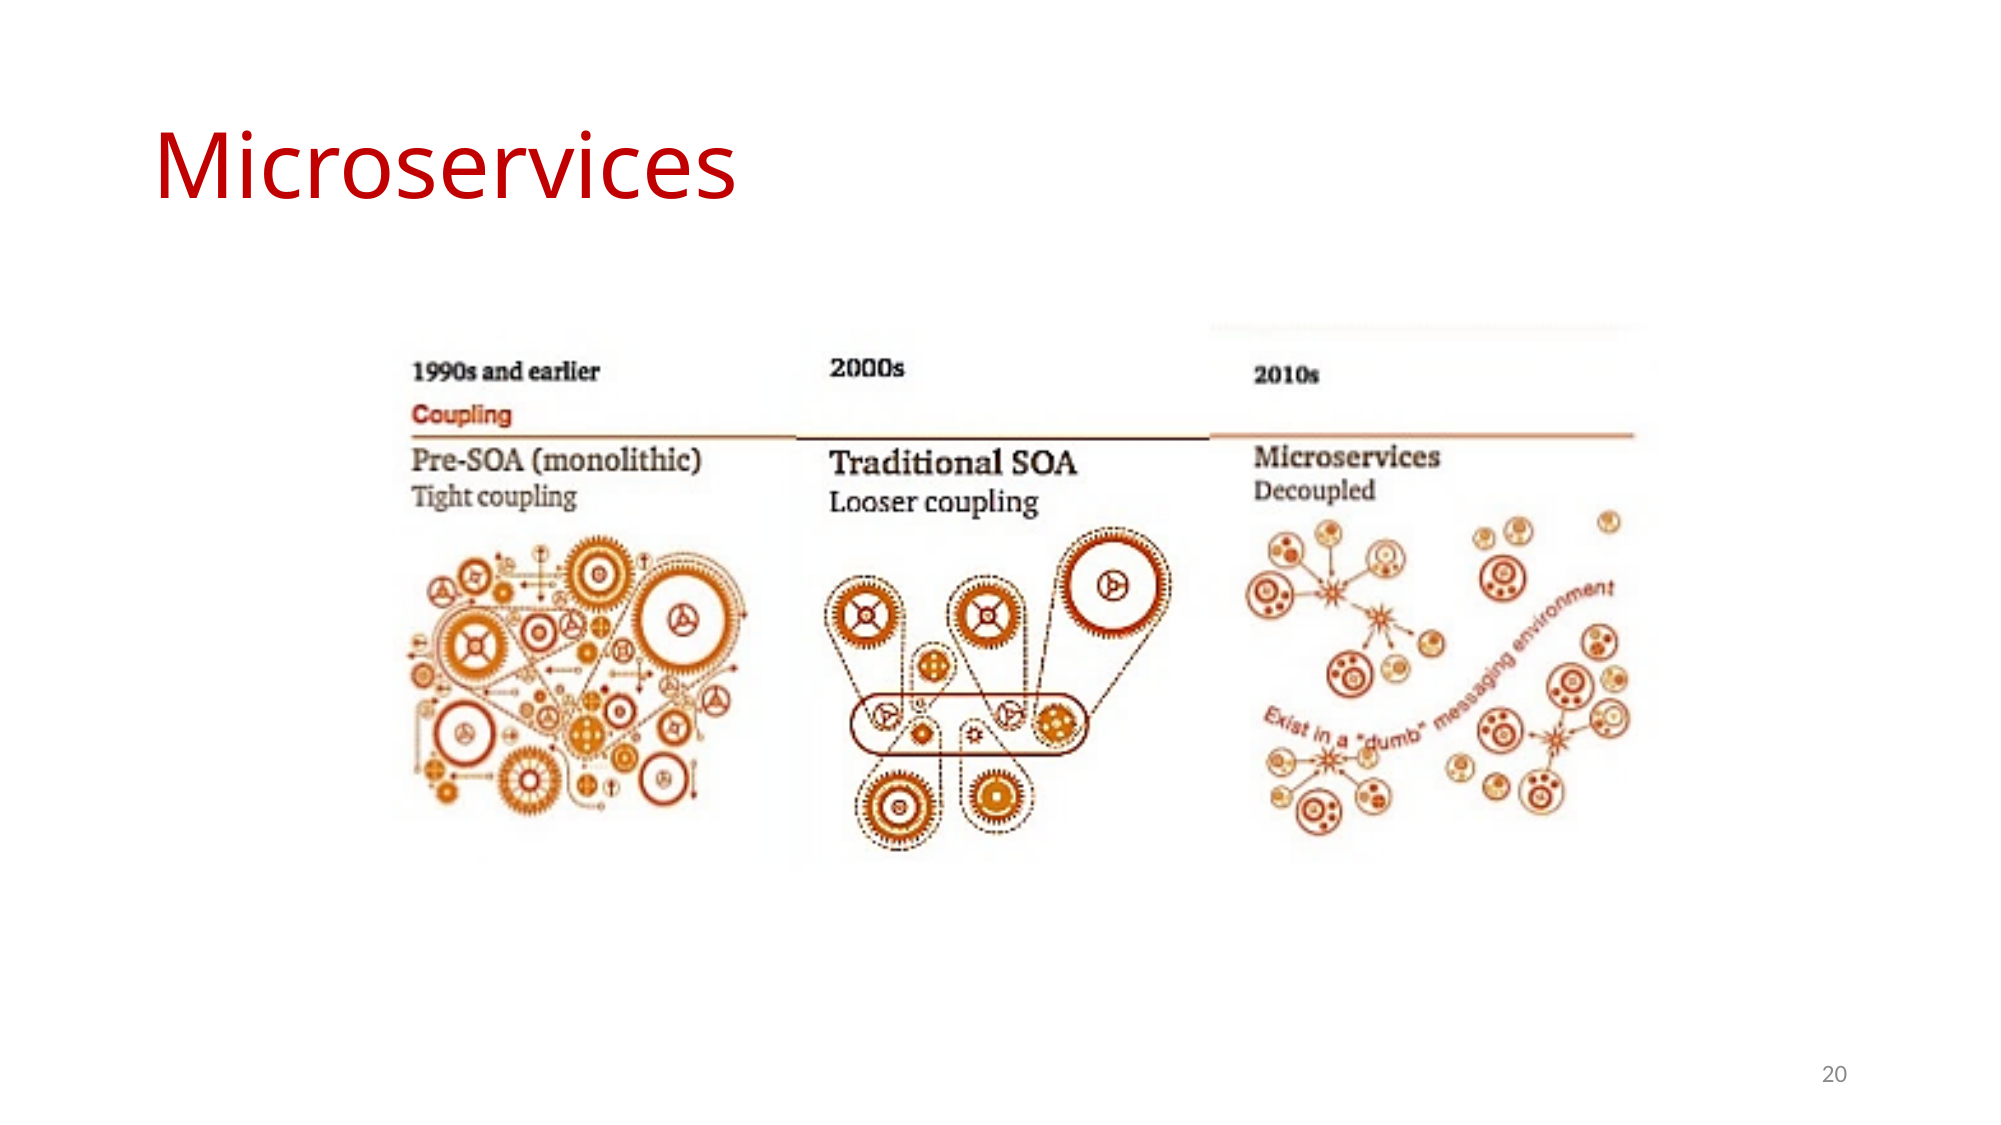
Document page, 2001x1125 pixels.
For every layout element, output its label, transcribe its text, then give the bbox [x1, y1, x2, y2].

title Microservices [137, 59, 1863, 278]
picture [231, 322, 1858, 871]
slide_number 20 [1412, 1042, 1863, 1103]
